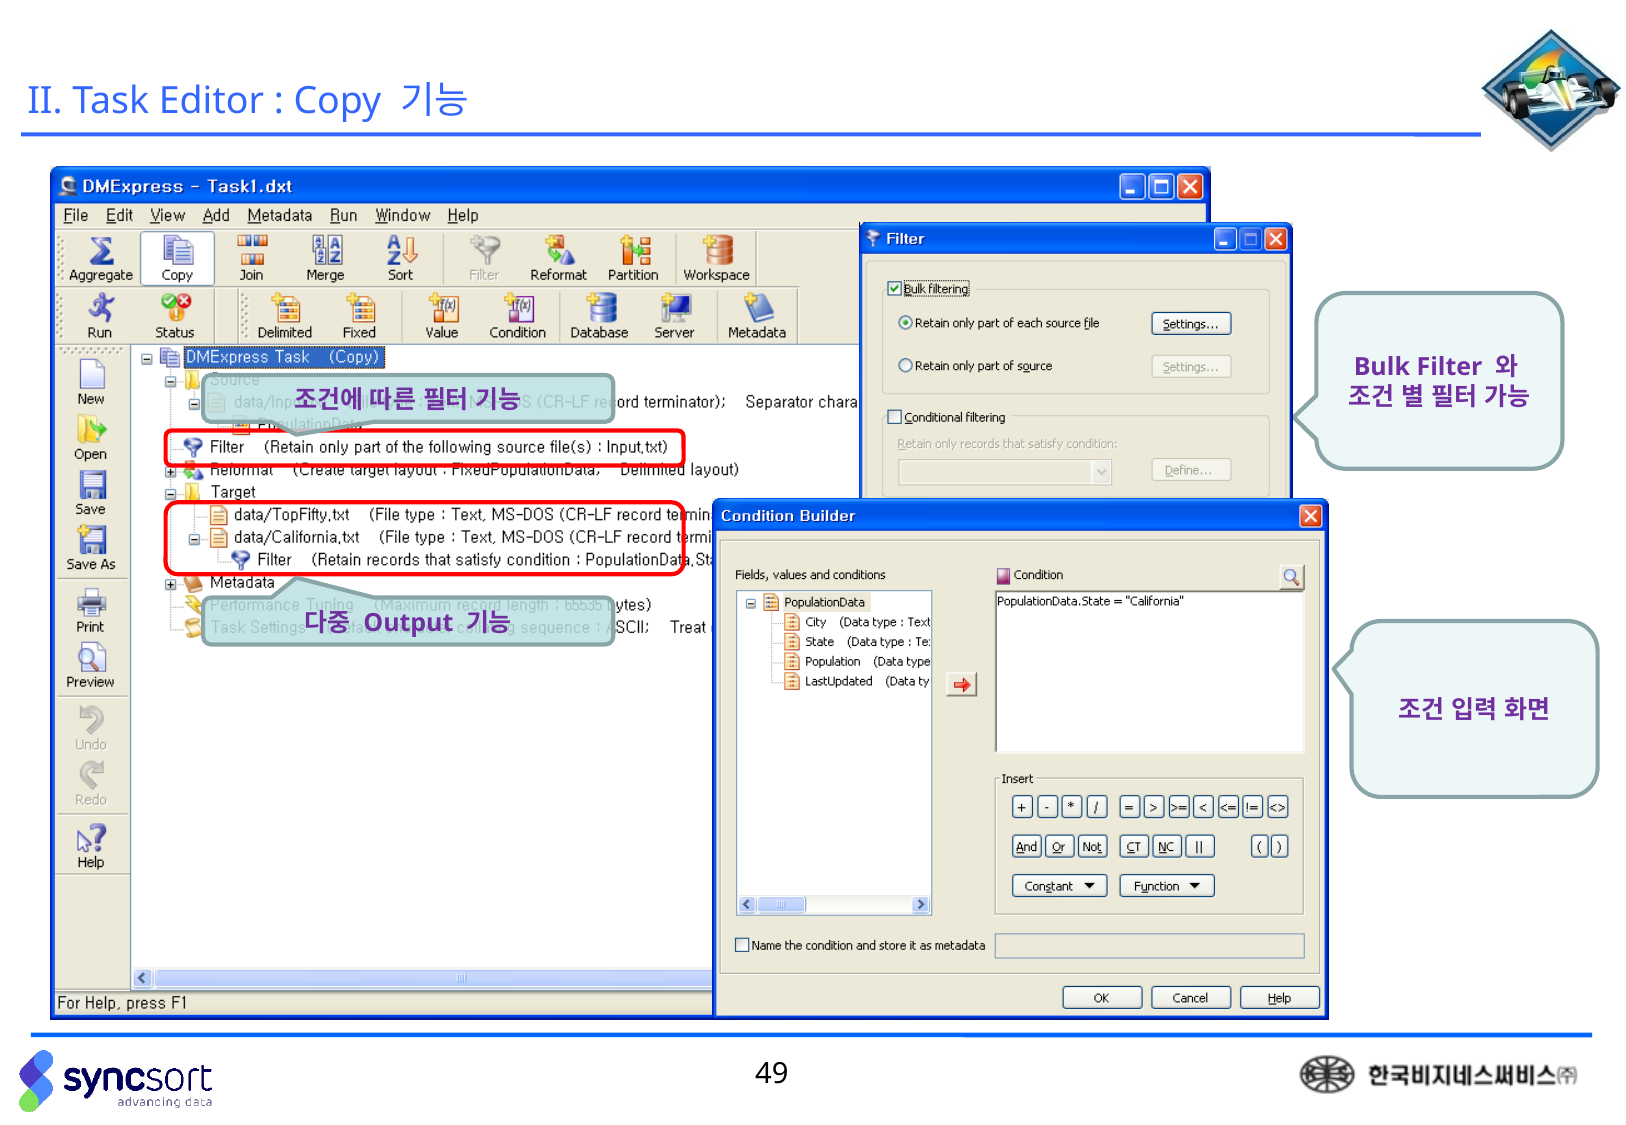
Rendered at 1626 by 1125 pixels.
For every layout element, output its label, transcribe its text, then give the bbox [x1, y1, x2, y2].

text_box Bulk Filter 와 조건 별 필터 가능 [1296, 290, 1565, 471]
picture [19, 1050, 212, 1112]
picture [50, 166, 1329, 1020]
picture [1481, 29, 1621, 153]
picture [1281, 1046, 1593, 1105]
text_box 조건 입력 화면 [1332, 618, 1600, 799]
text_box II. Task Editor : Copy 기능 [12, 73, 1394, 124]
